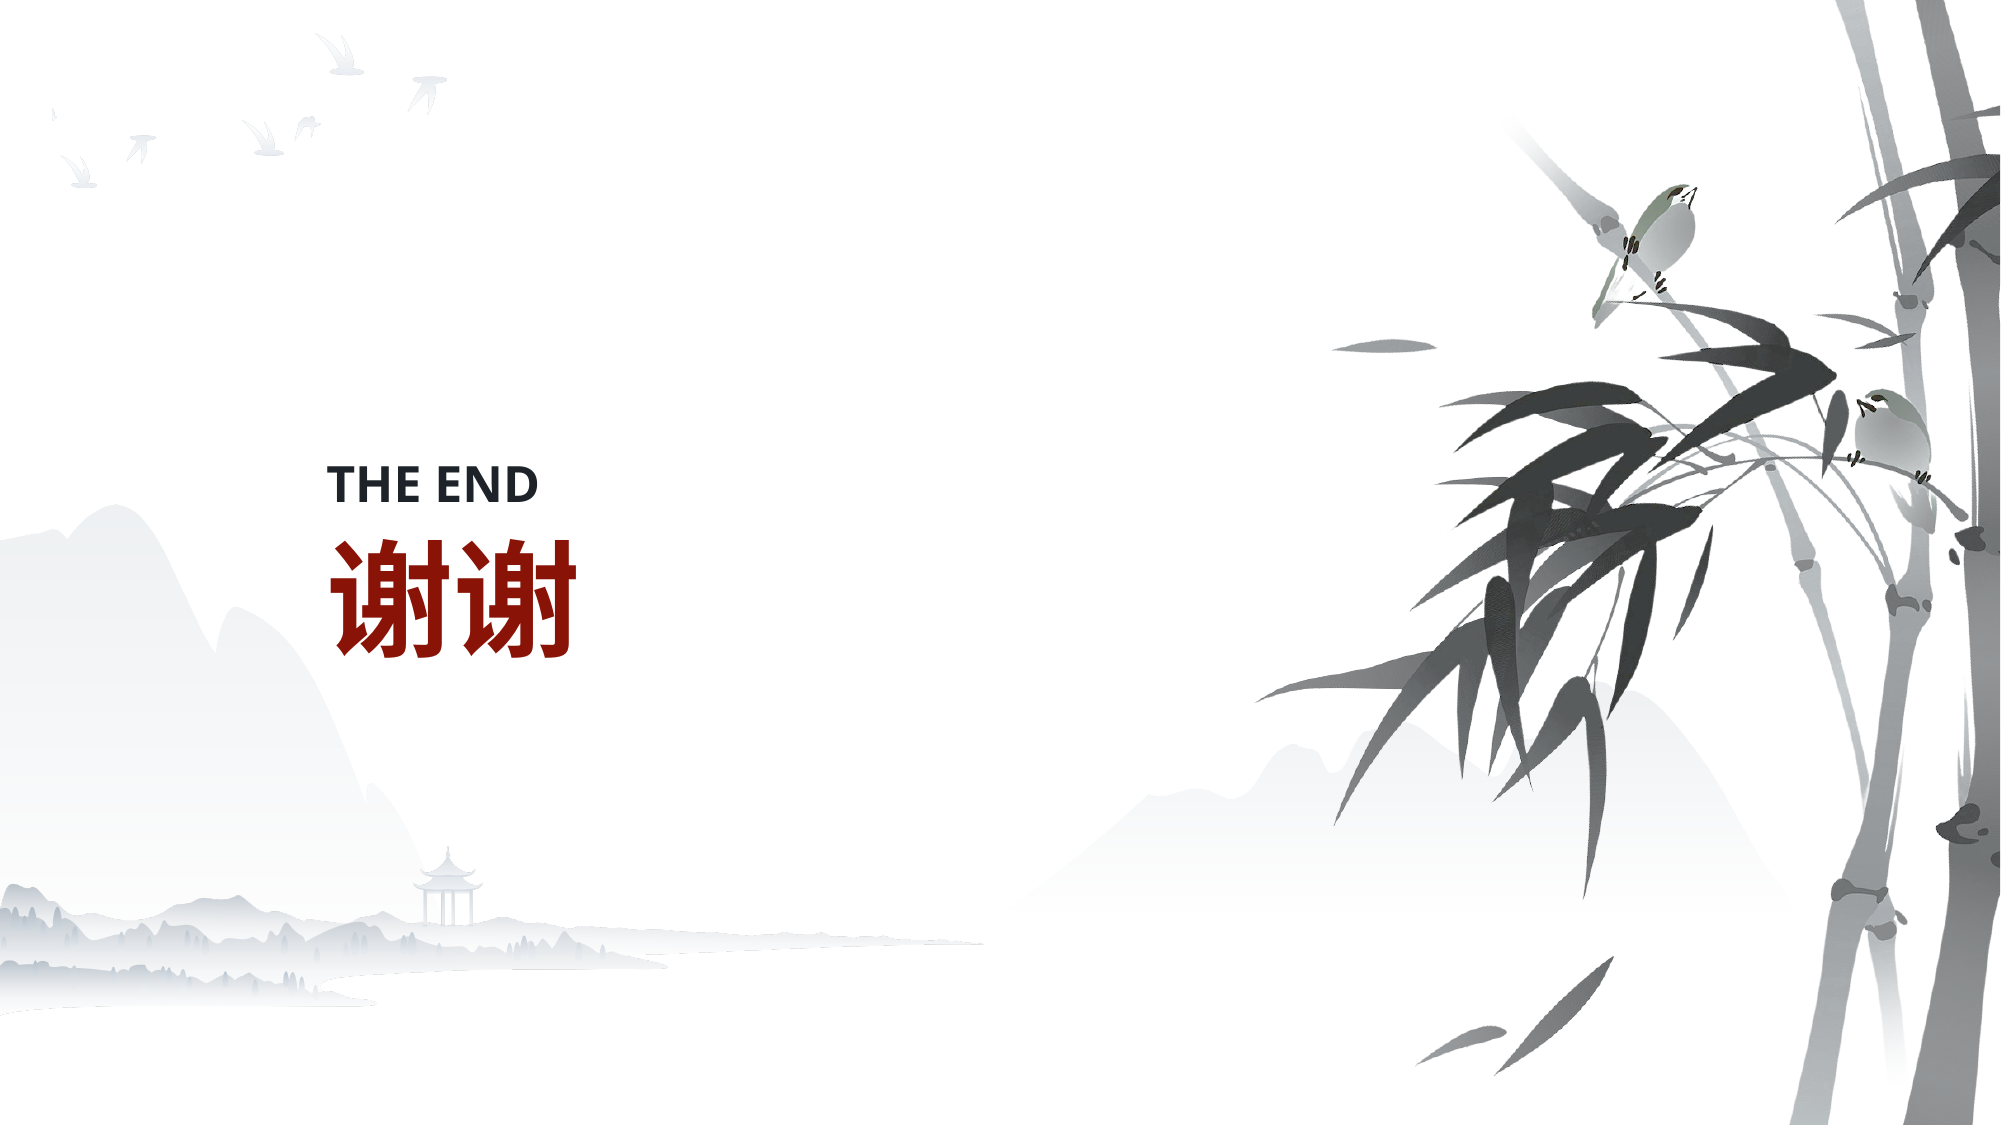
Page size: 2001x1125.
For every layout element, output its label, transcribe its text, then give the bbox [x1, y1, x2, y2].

list THE END [326, 437, 1221, 513]
picture [1244, 0, 2001, 1125]
title 谢谢 [326, 520, 1221, 688]
